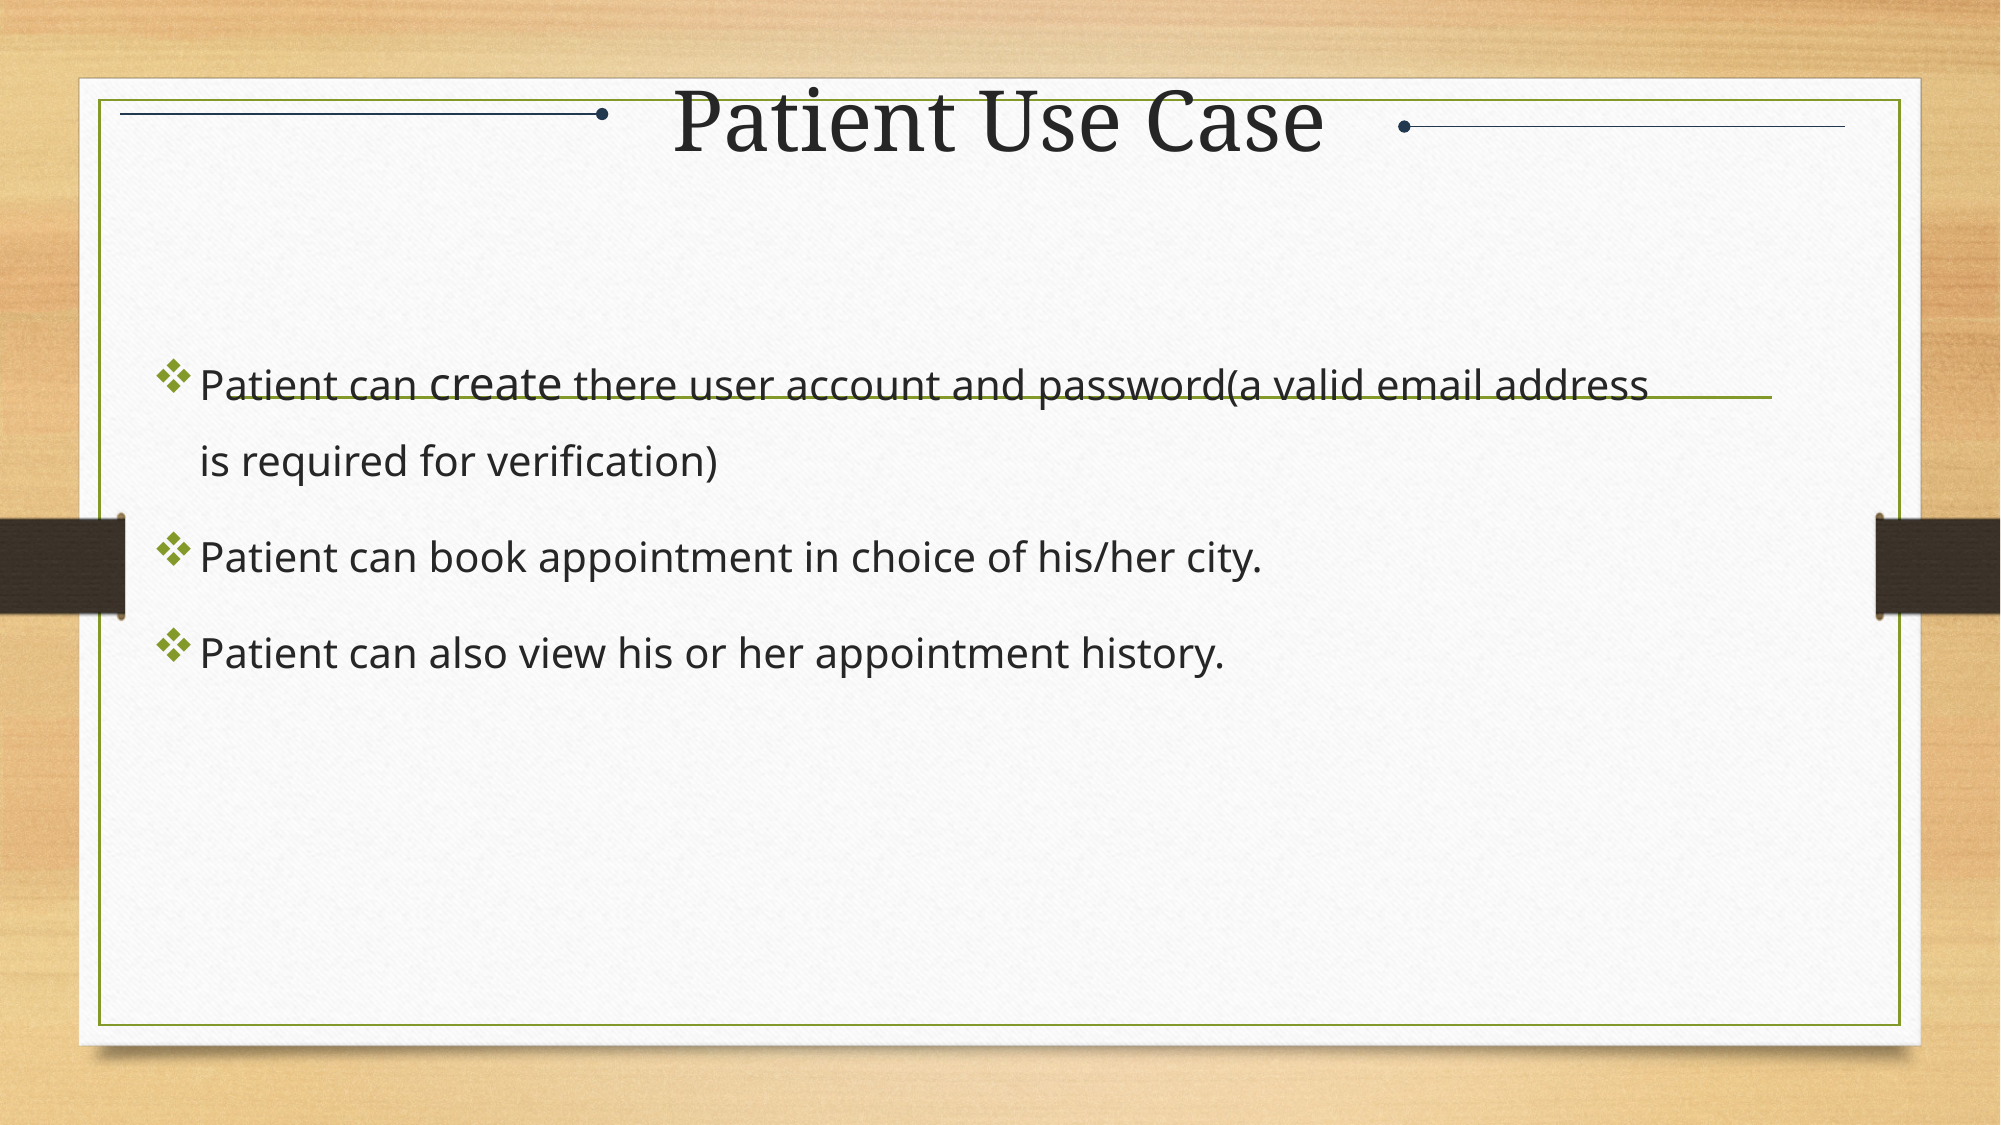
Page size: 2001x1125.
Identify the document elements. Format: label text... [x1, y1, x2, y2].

title Patient Use Case [137, 59, 1863, 177]
picture [0, 0, 2001, 1125]
list Patient can create there user account and password(a valid email address is required for verification) Patient can book appointment in choice of his/her city. Patient can also view his or her appointment history. [137, 319, 1685, 790]
